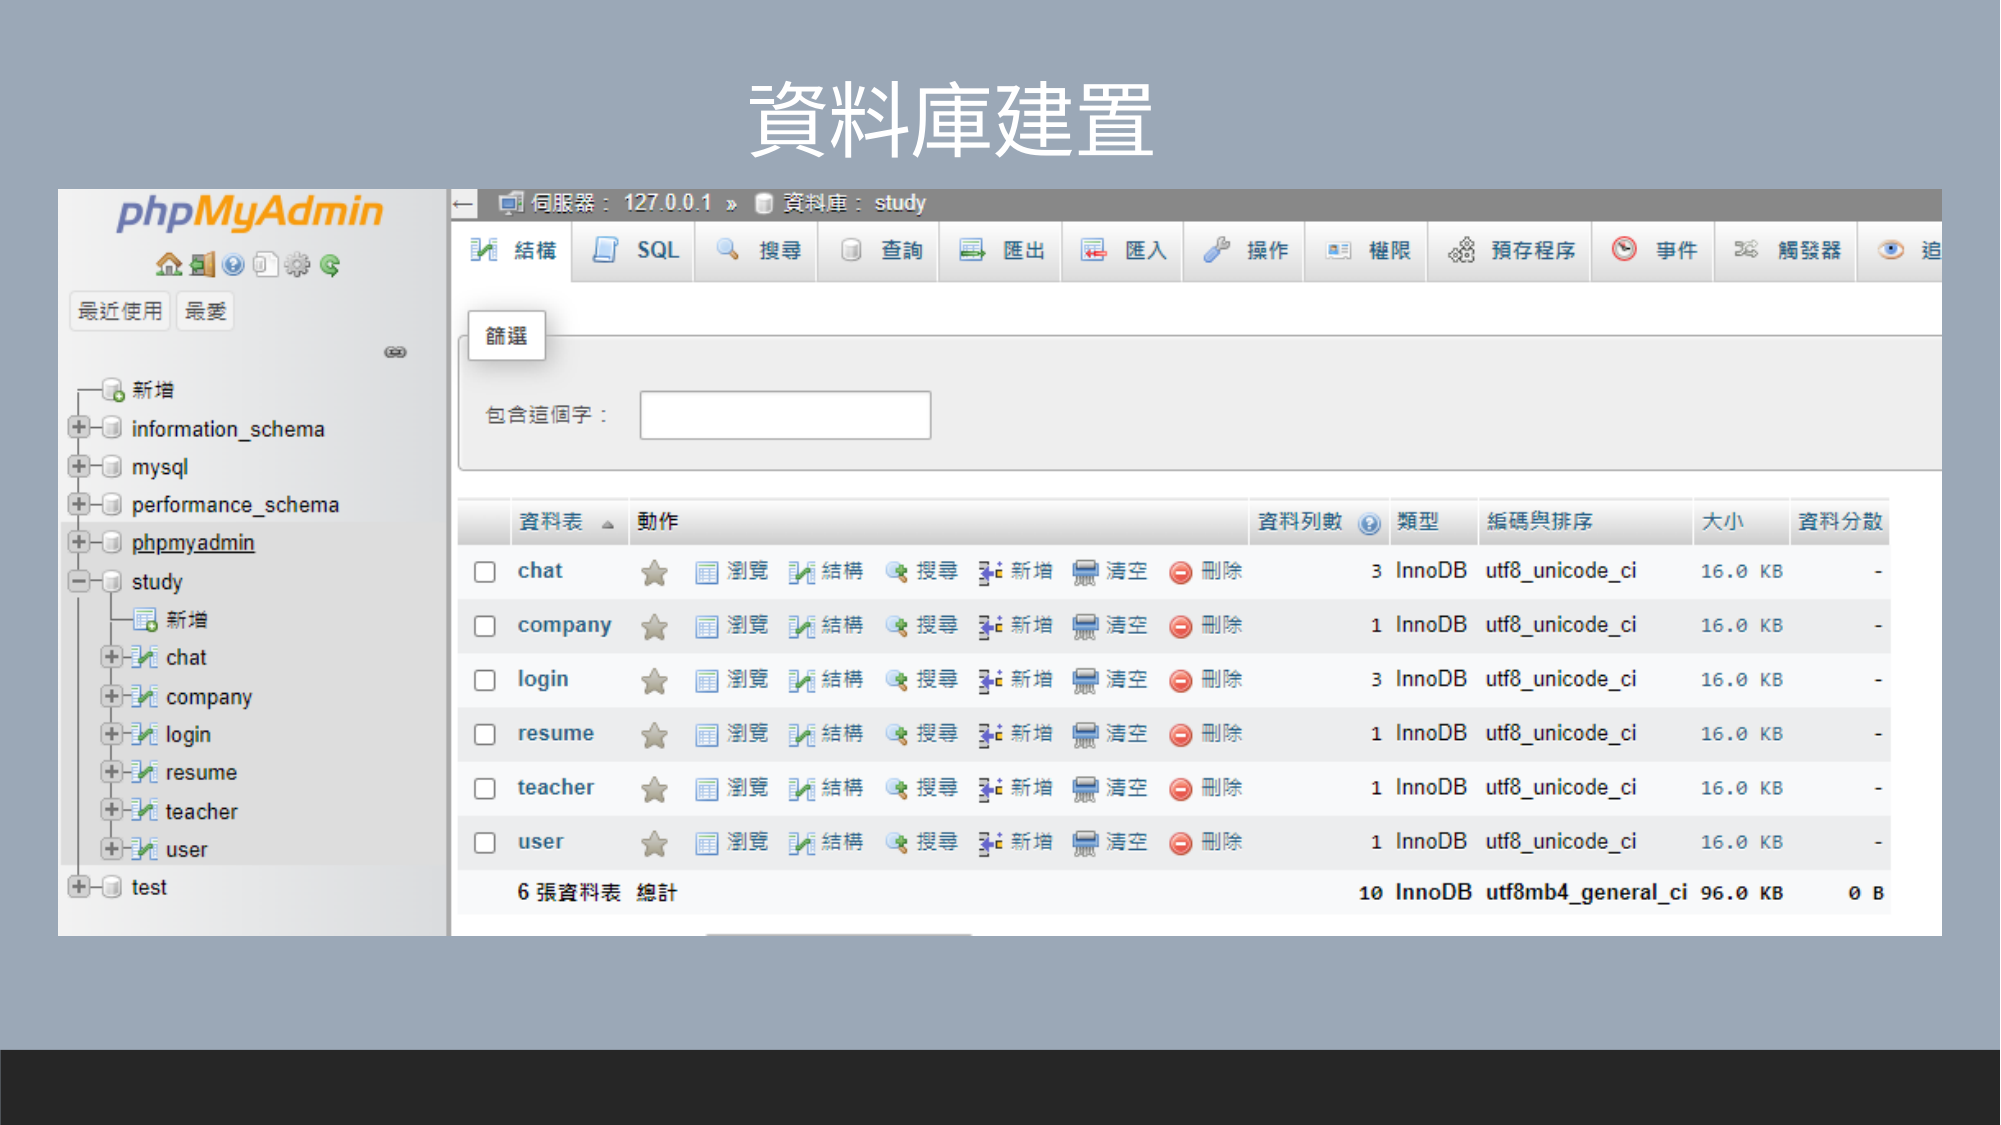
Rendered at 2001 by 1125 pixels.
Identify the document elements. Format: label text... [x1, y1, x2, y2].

text_box 資料庫建置 [223, 15, 1682, 185]
picture [57, 188, 1943, 936]
